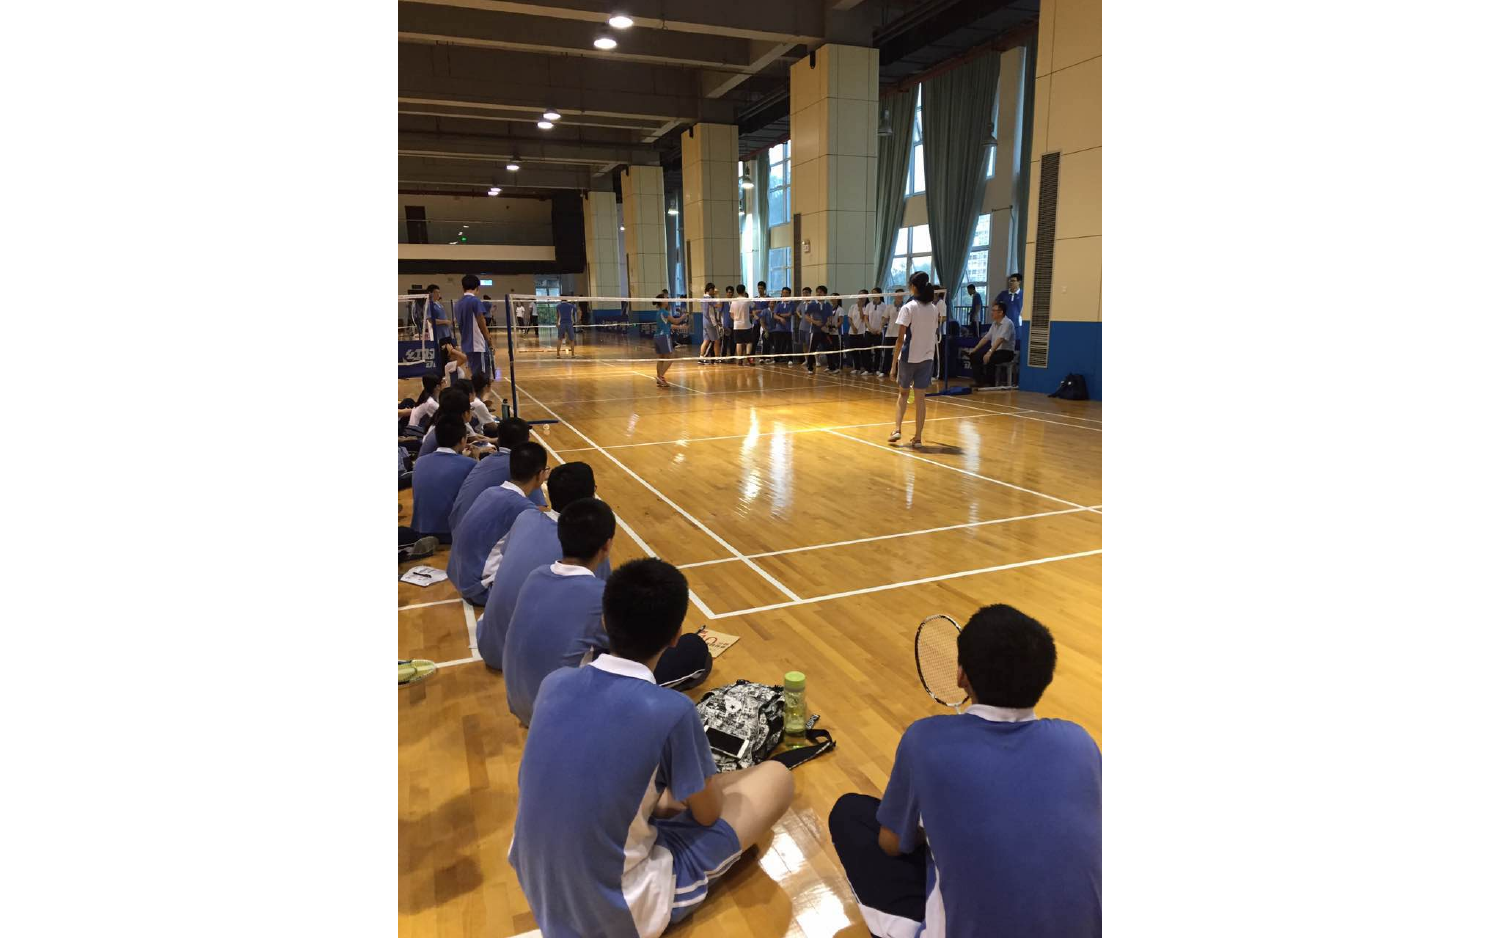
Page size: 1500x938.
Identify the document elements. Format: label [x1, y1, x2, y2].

picture [398, 0, 1102, 938]
